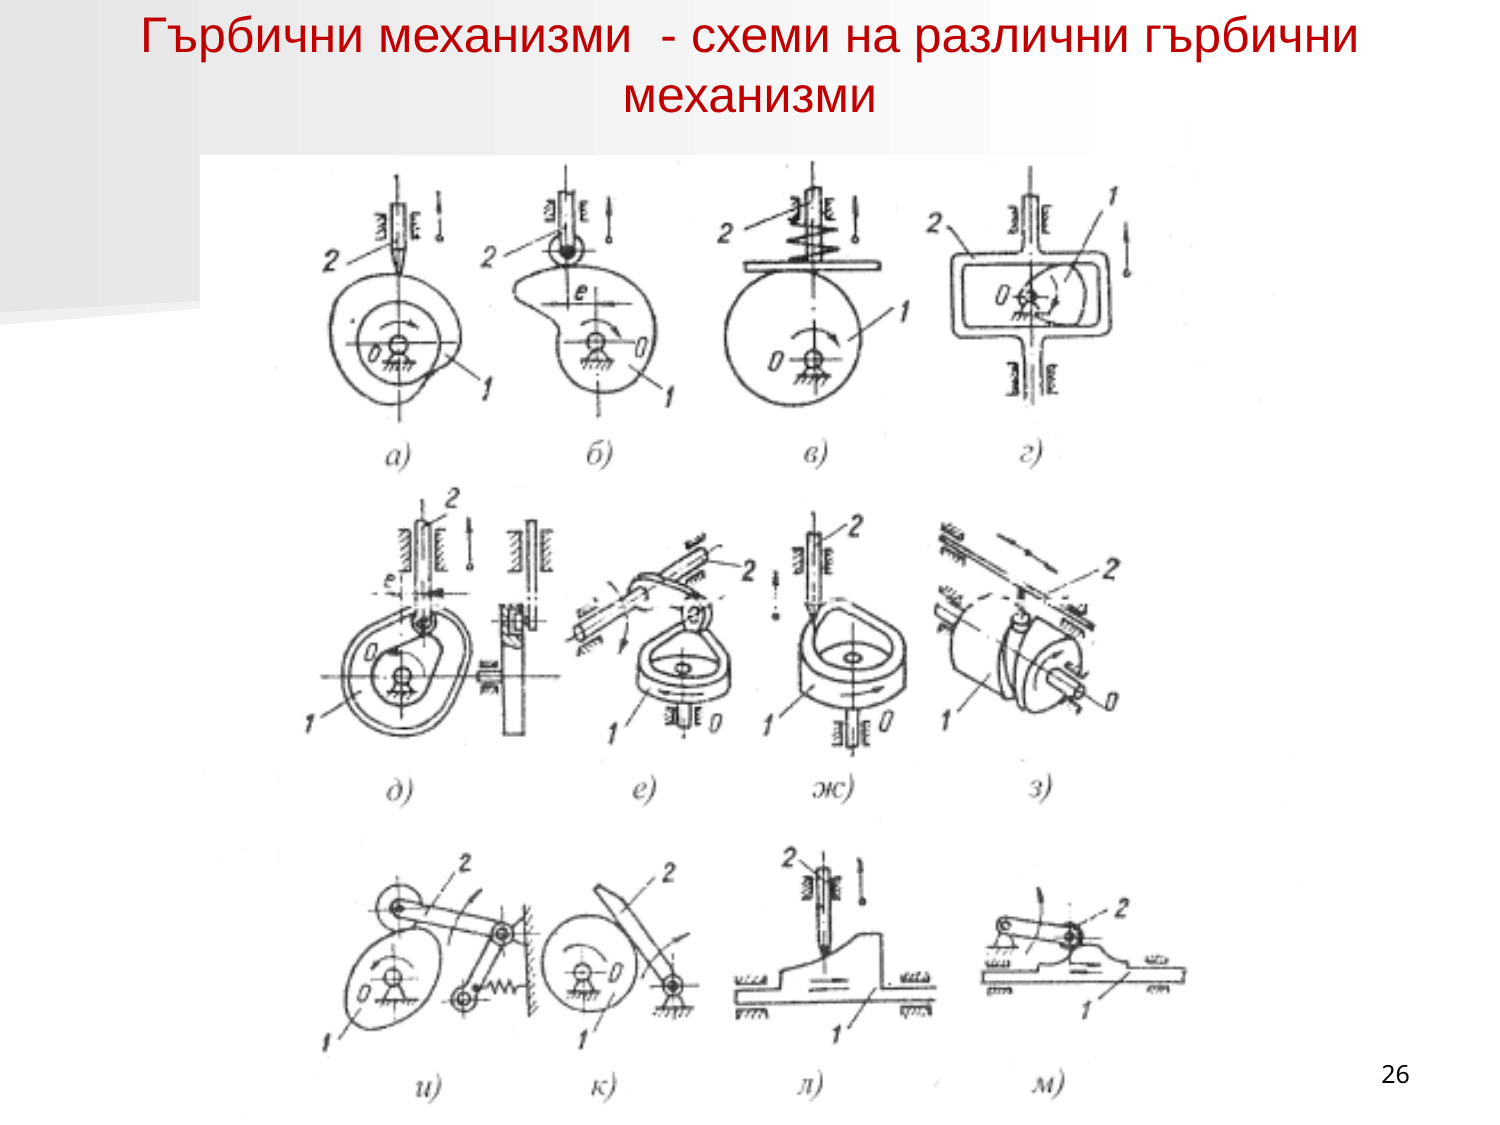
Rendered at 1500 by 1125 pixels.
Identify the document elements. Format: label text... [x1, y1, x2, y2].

title Гърбични механизми - схеми на различни гърбични механизми [75, 0, 1425, 126]
picture [200, 155, 1300, 1125]
slide_number 26 [1300, 1025, 1425, 1100]
